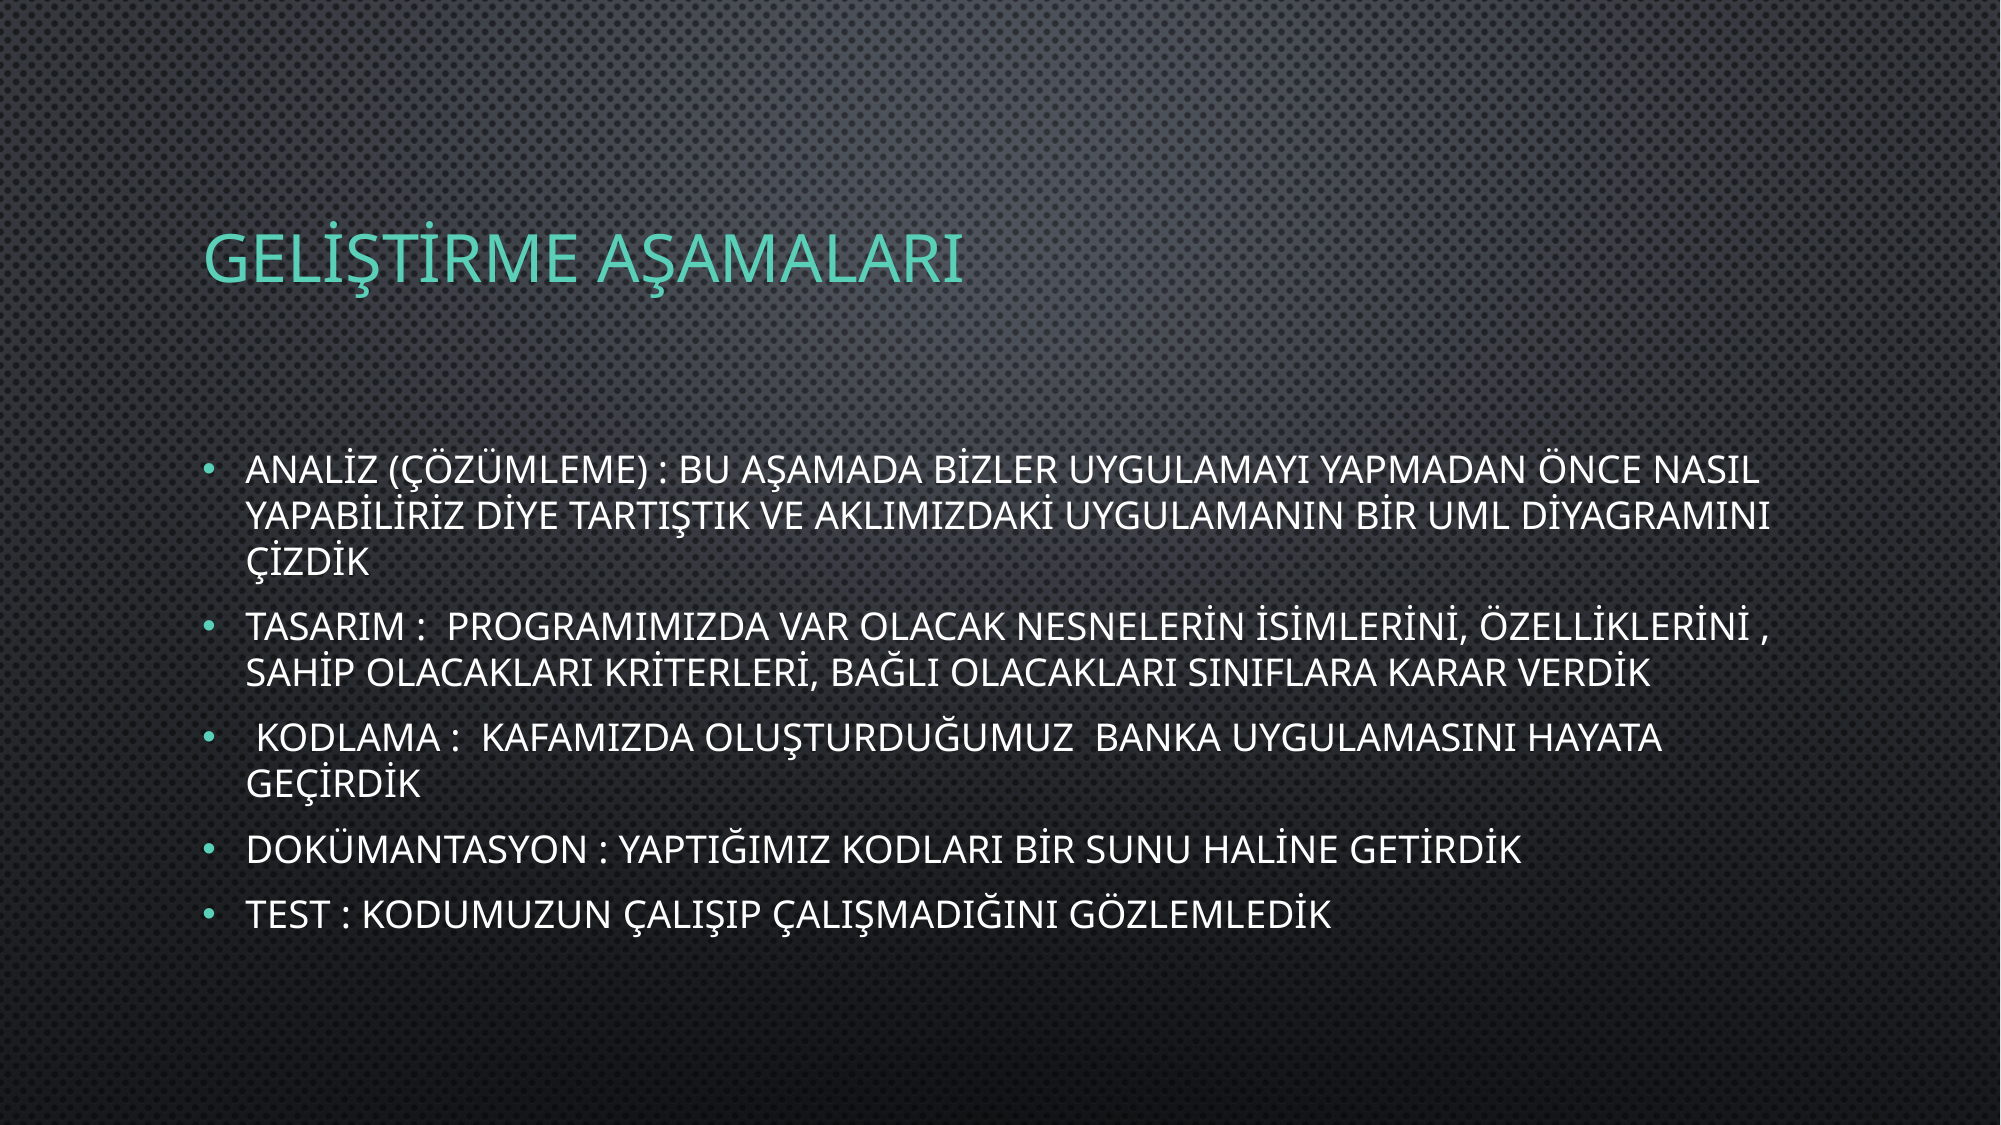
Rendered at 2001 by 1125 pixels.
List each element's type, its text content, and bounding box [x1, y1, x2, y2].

list Analiz (Çözümleme) : Bu aşamada bizler uygulamayı yapmadan önce nasıl yapabiliriz diye tartıştık ve aklımızdaki uygulamanın bir uml diyagramını çizdik Tasarım : Programımızda var olacak nesnelerin isimlerini, özelliklerini , sahip olacakları kriterleri, bağlı olacakları sınıflara karar verdik Kodlama : Kafamızda oluşturduğumuz banka uygulamasını hayata geçirdik Dokümantasyon : yaptığımız kodları bir sunu haline getirdik Test : Kodumuzun çalışıp çalışmadığını gözlemledik [187, 437, 1813, 950]
title GELİŞTİRME AŞAMALARI [187, 99, 1813, 413]
